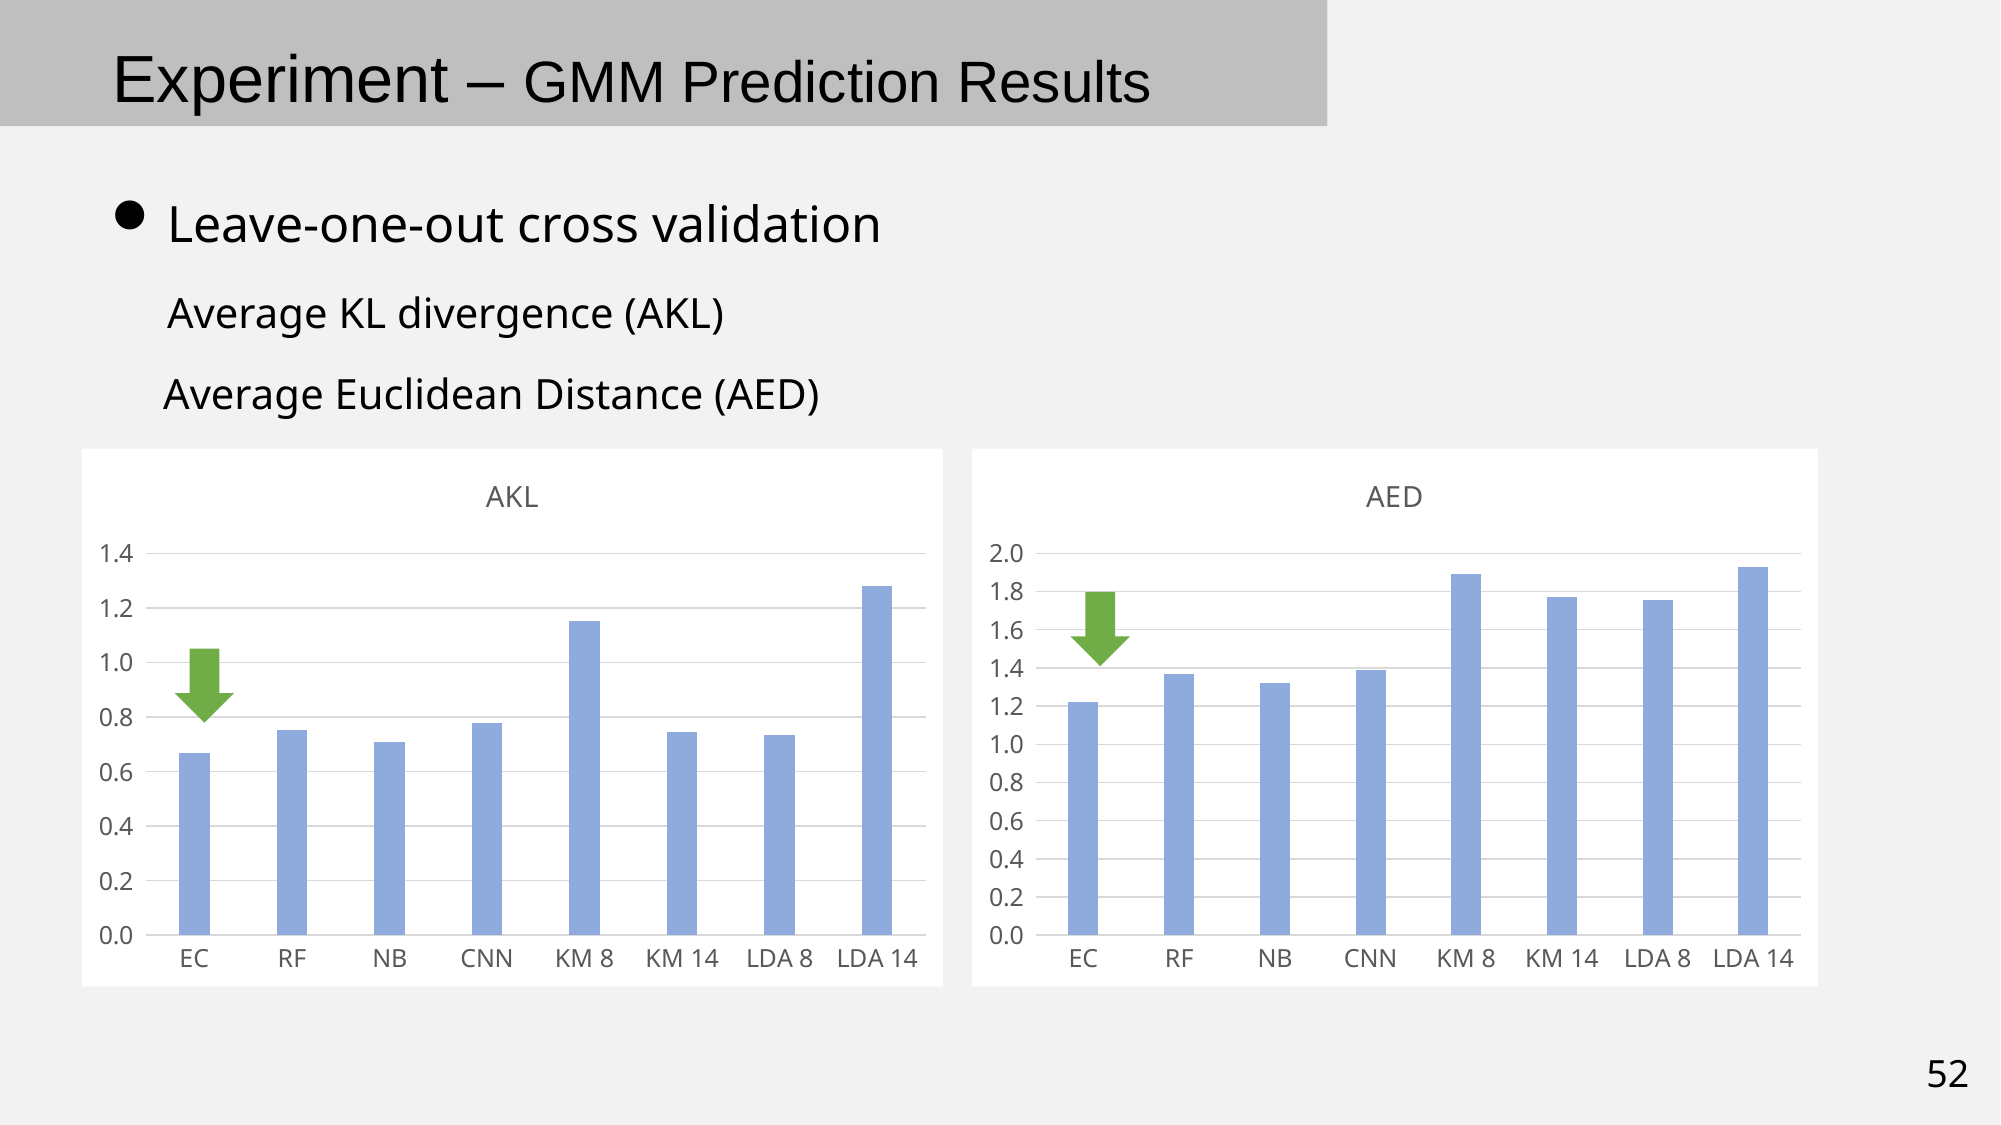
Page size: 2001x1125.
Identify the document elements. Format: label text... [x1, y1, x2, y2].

chart [972, 448, 1818, 987]
text_box Average Euclidean Distance (AED) [148, 345, 835, 426]
slide_number 52 [1534, 1042, 1985, 1103]
text_box Leave-one-out cross validation [96, 166, 898, 260]
text_box [0, 0, 1328, 127]
text_box Average KL divergence (AKL) [152, 264, 739, 345]
chart [81, 448, 944, 987]
text_box Experiment – GMM Prediction Results [97, 4, 1168, 124]
